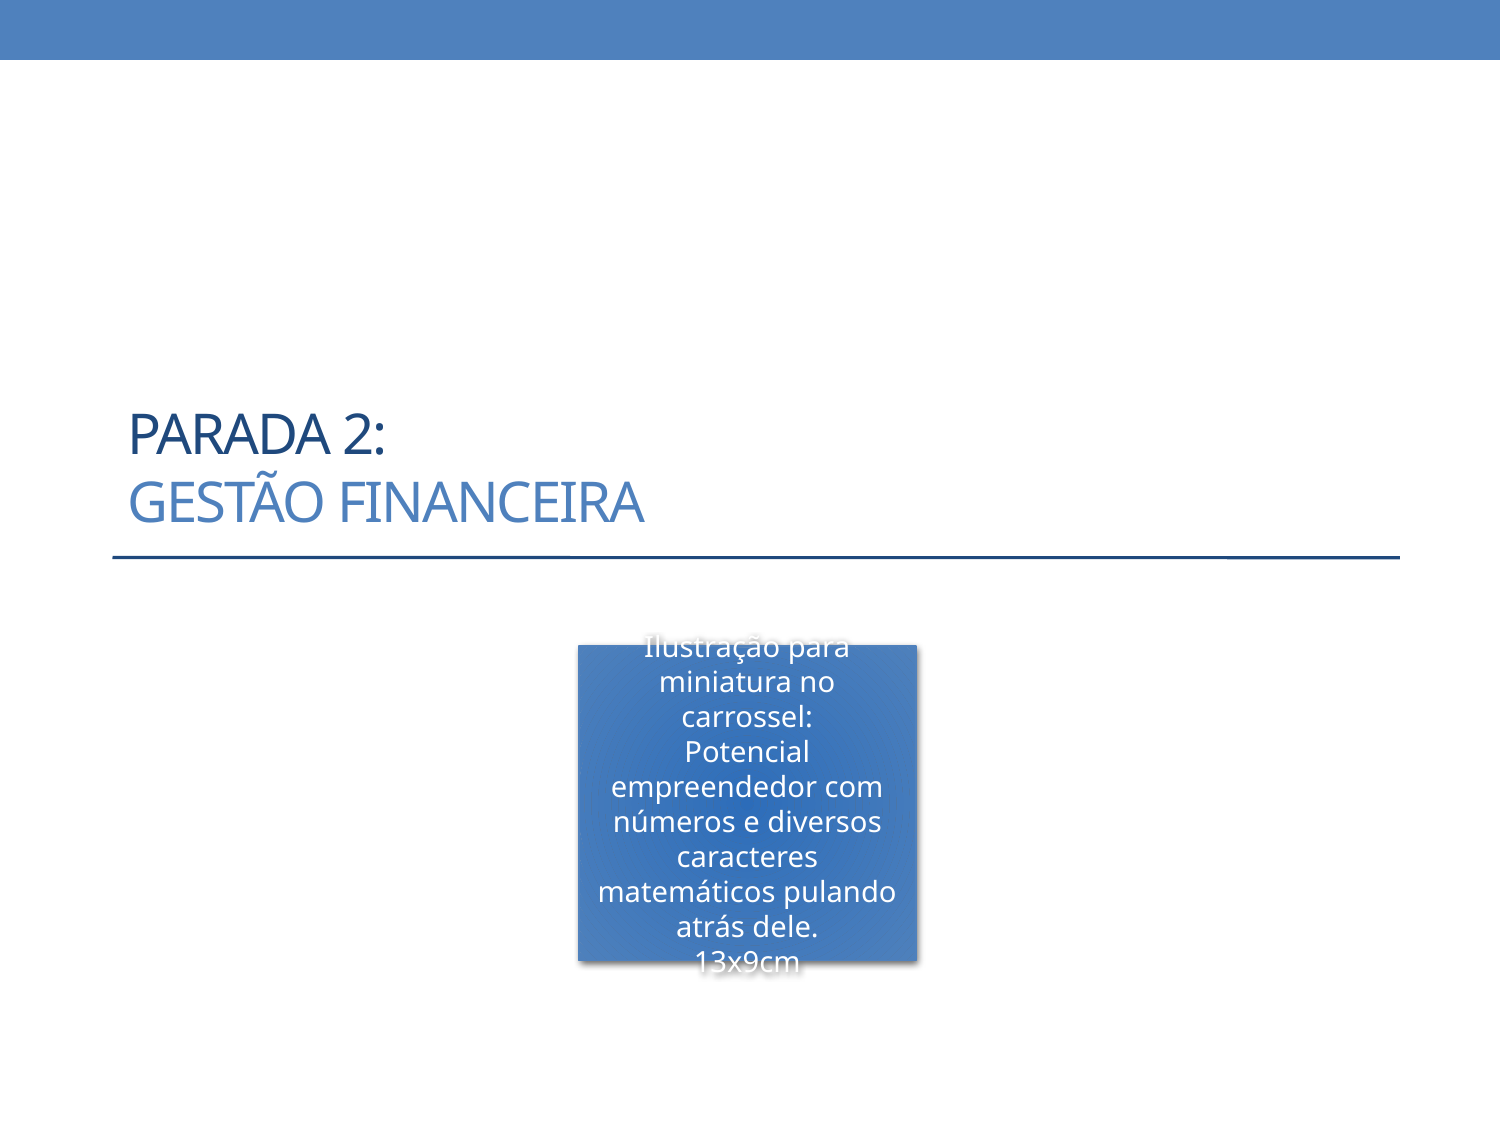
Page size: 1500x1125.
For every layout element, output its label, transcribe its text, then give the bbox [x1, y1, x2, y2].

text_box Ilustração para miniatura no carrossel: Potencial empreendedor com números e diversos caracteres matemáticos pulando atrás dele. 13x9cm [578, 645, 917, 961]
title Parada 2: GESTÃO FINANCEIRA [112, 224, 1400, 542]
